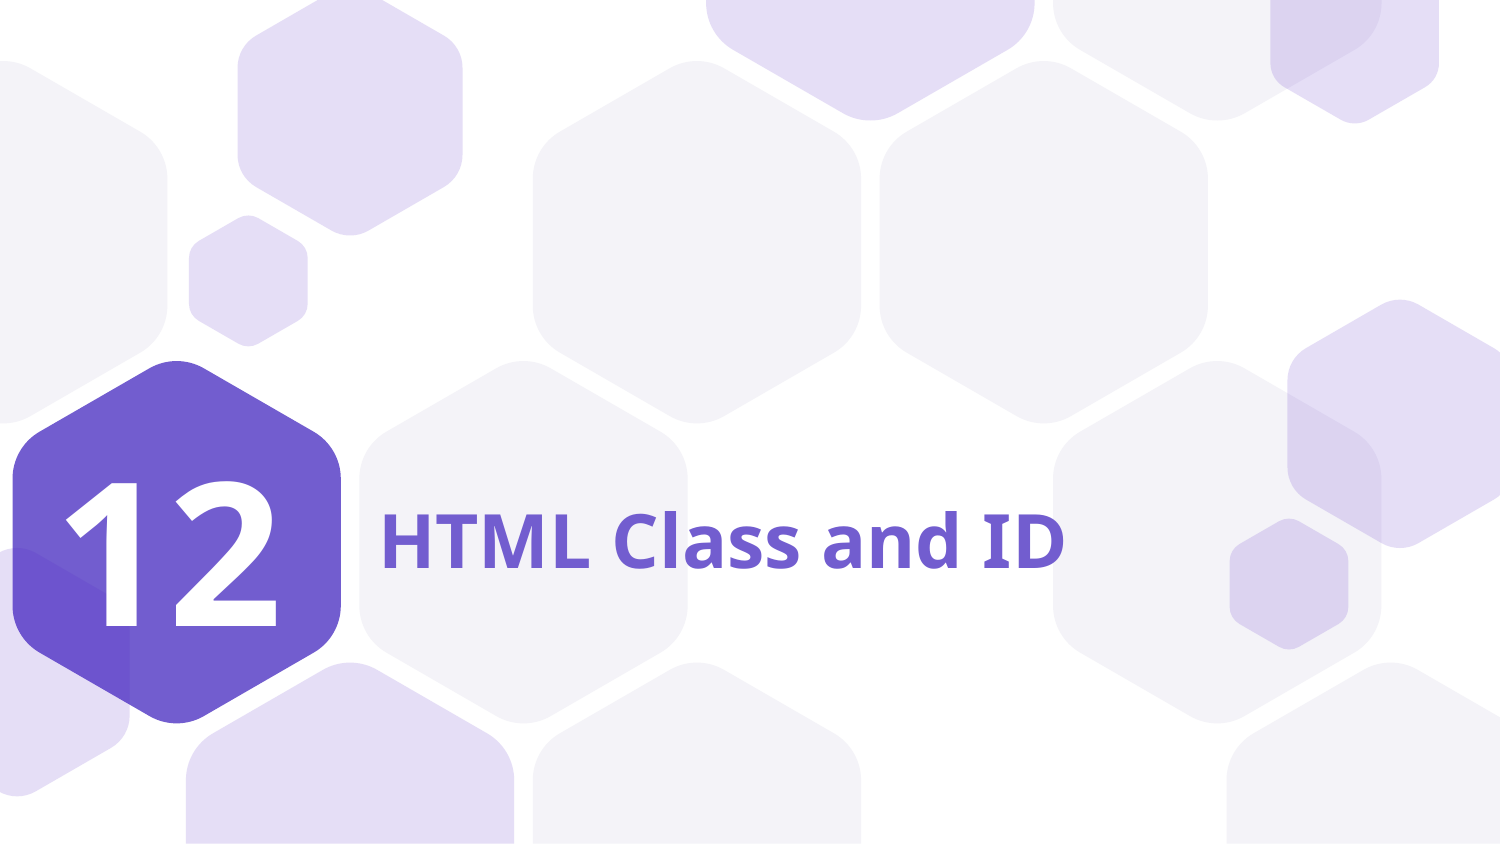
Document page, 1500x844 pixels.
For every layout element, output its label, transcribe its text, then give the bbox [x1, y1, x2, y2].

title HTML Class and ID [378, 504, 1332, 583]
text_box 12 [4, 381, 333, 743]
